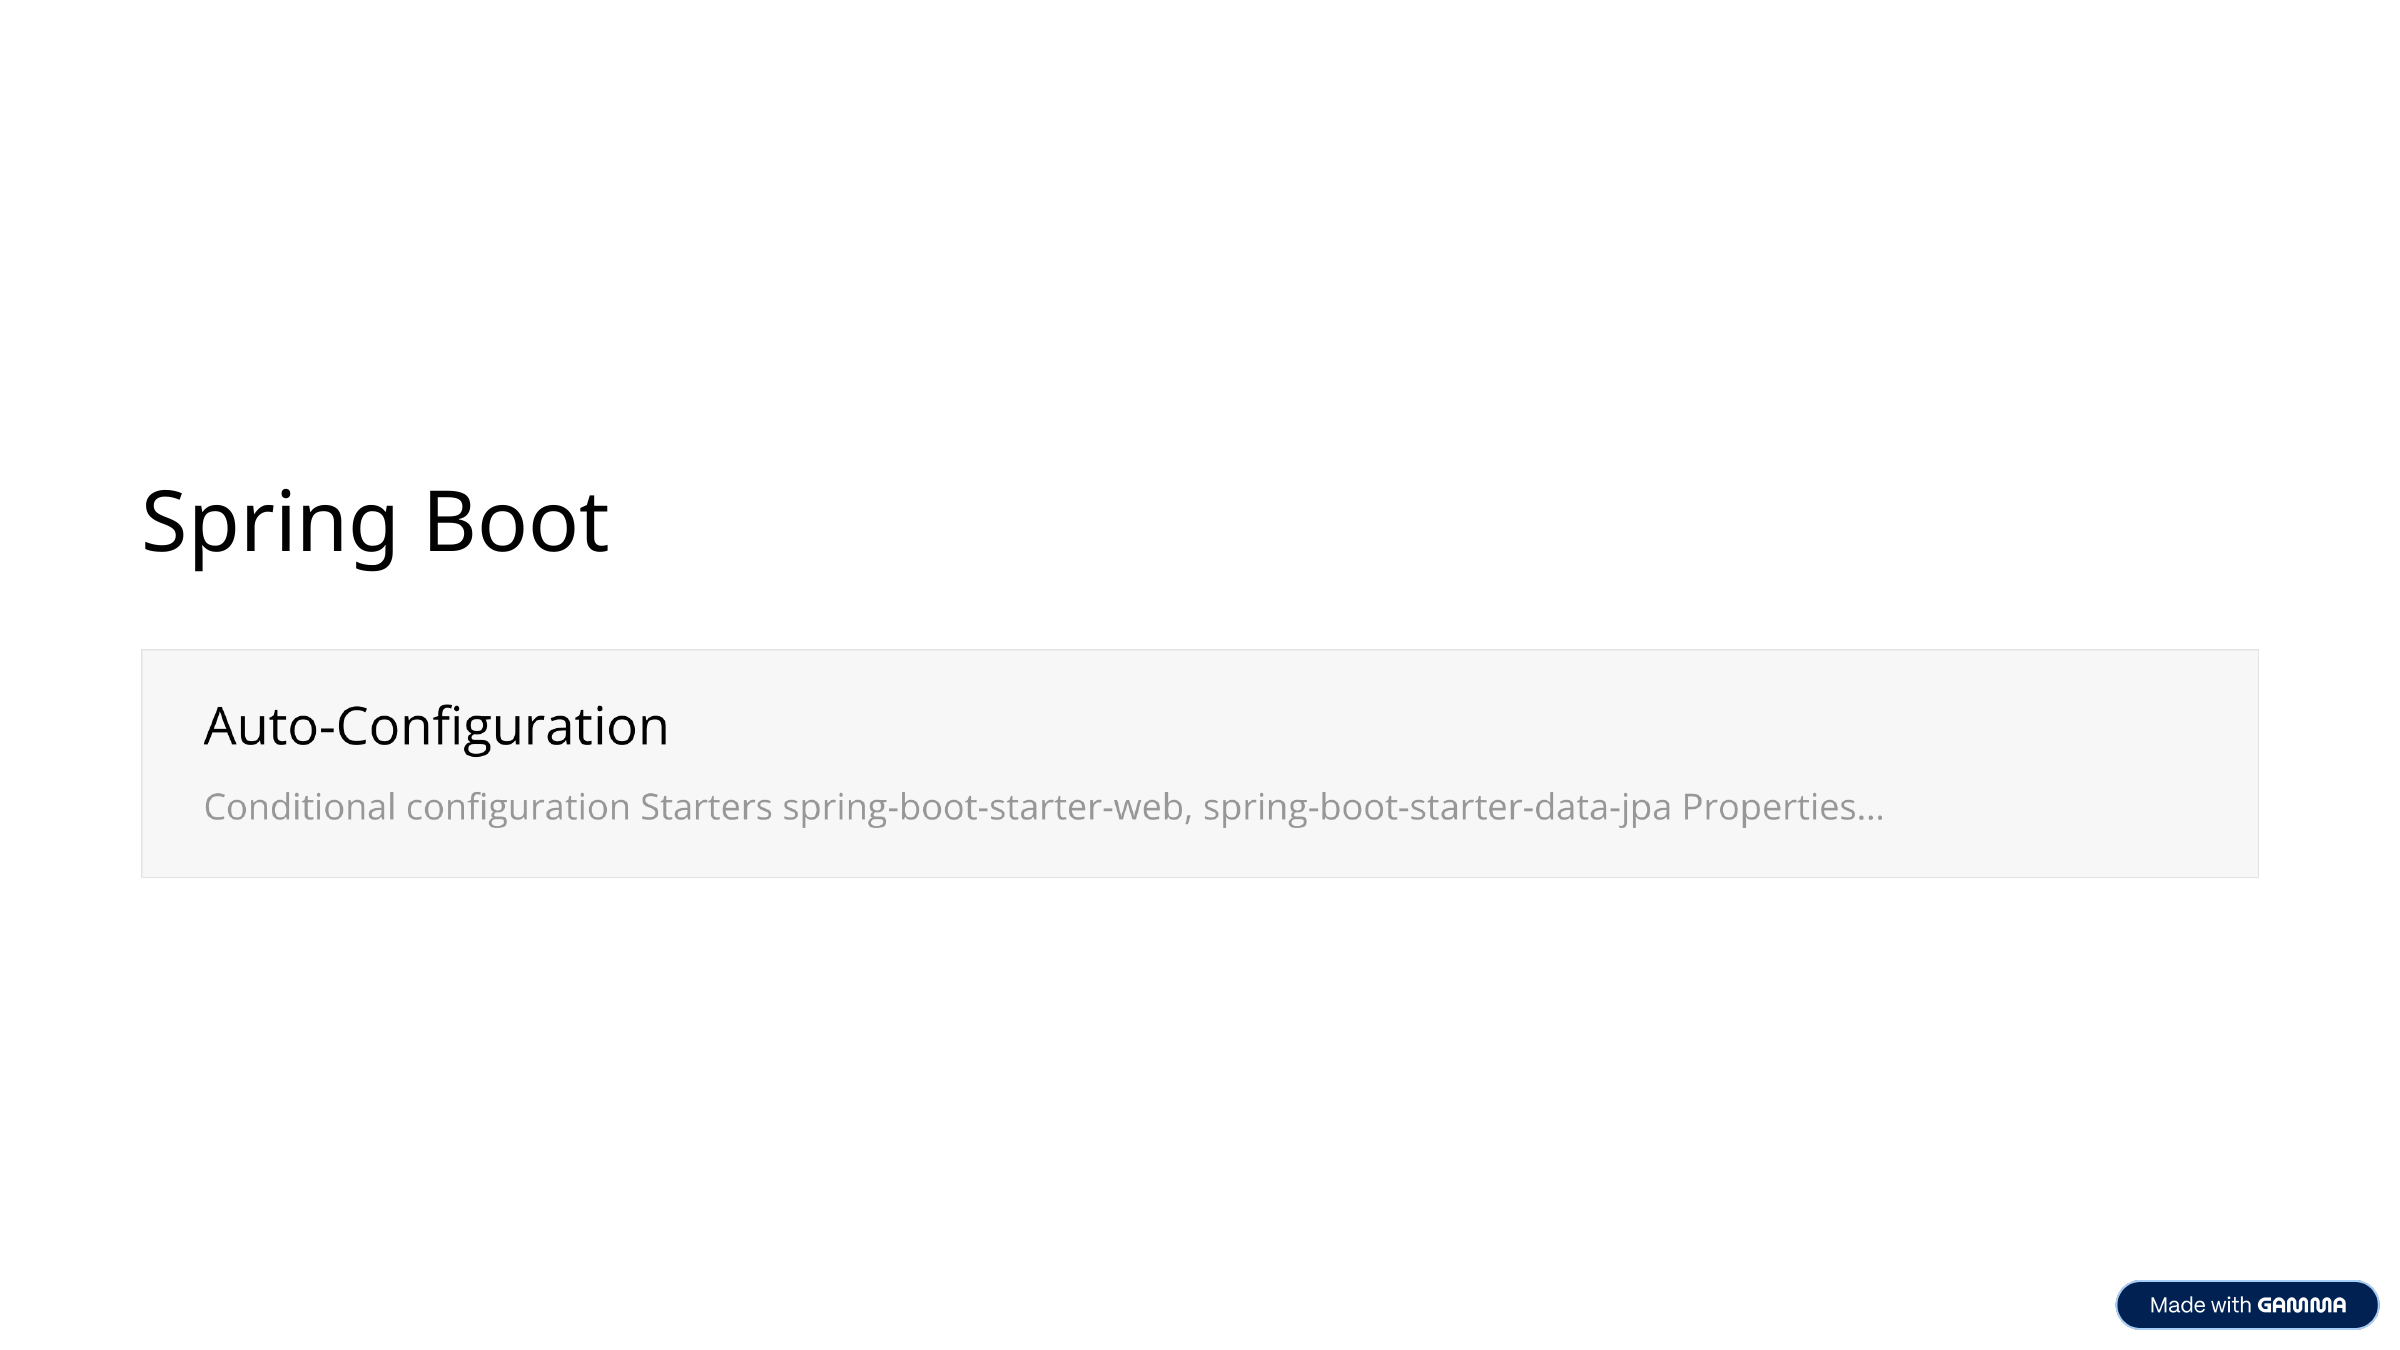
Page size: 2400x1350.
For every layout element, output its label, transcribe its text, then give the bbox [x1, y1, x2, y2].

picture [141, 649, 2259, 878]
picture [2106, 1271, 2389, 1339]
text_box Spring Boot [141, 462, 993, 569]
